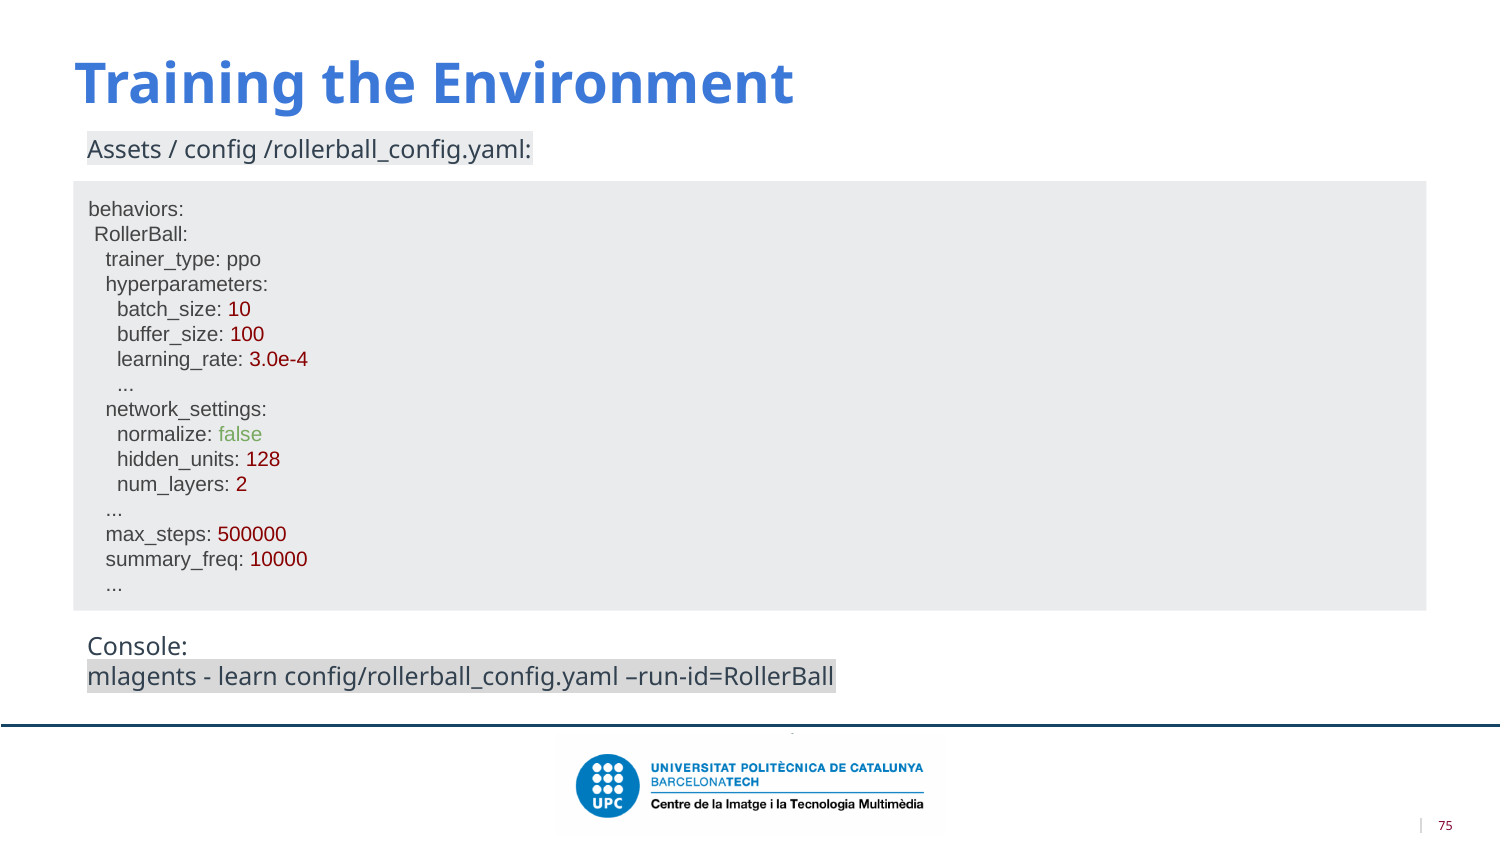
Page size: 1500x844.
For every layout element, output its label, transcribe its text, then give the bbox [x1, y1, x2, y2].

text_box Console: mlagents - learn config/rollerball_config.yaml –run-id=RollerBall [72, 615, 1092, 706]
text_box behaviors: RollerBall: trainer_type: ppo hyperparameters: batch_size: 10 buffer_size: 100 learning_rate: 3.0e-4 ... network_settings: normalize: false hidden_units: 128 num_layers: 2 ... max_steps: 500000 summary_freq: 10000 ... [73, 181, 1427, 611]
picture [555, 718, 945, 836]
text_box Assets / config /rollerball_config.yaml: [72, 118, 608, 169]
list Training the Environment [74, 47, 1428, 131]
